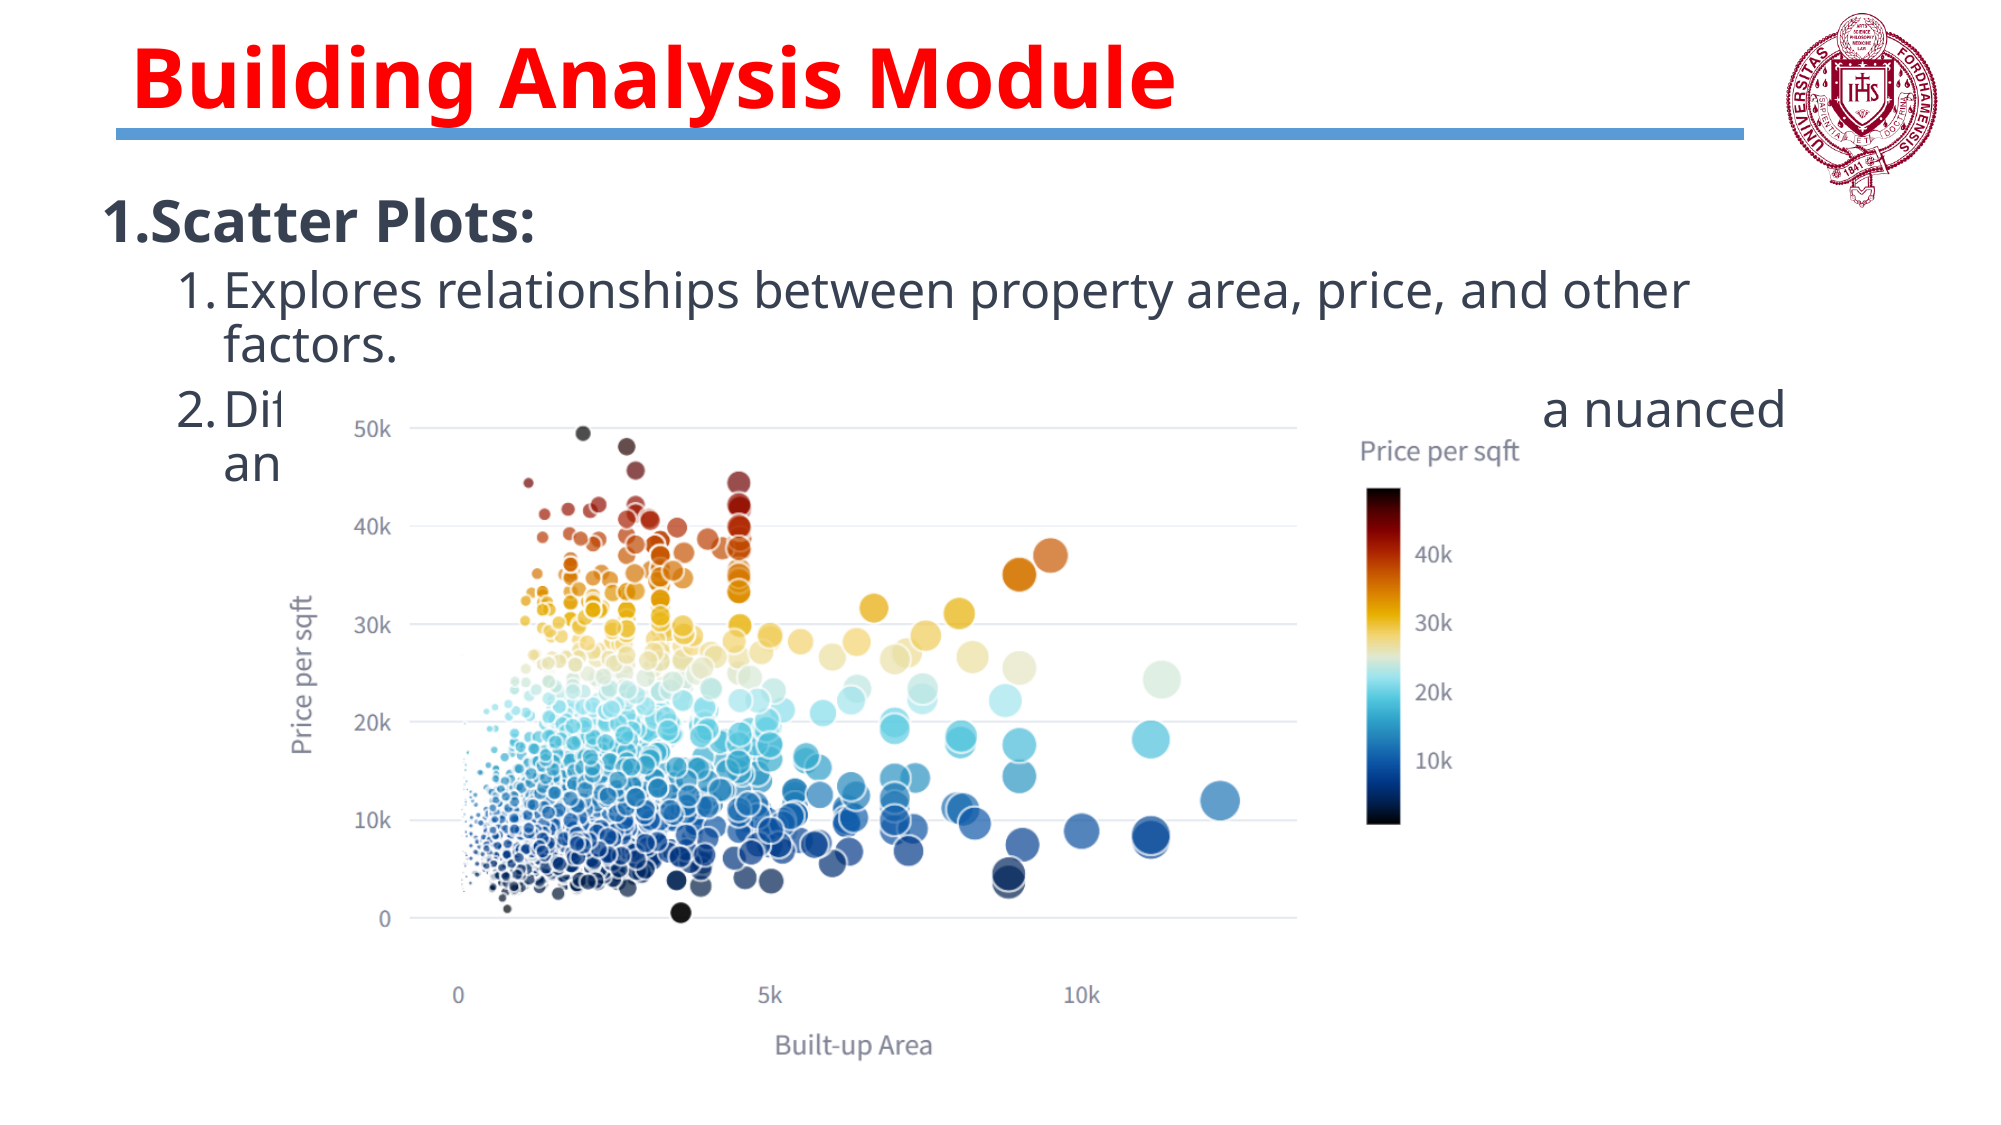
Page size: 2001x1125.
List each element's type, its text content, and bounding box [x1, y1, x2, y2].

picture [1781, 9, 1944, 215]
picture [281, 372, 1532, 1086]
list Scatter Plots: Explores relationships between property area, price, and other factors. Different colors indicate various dimensions, facilitating a nuanced analysis. [86, 185, 1812, 899]
text_box Building Analysis Module [115, 28, 1781, 134]
